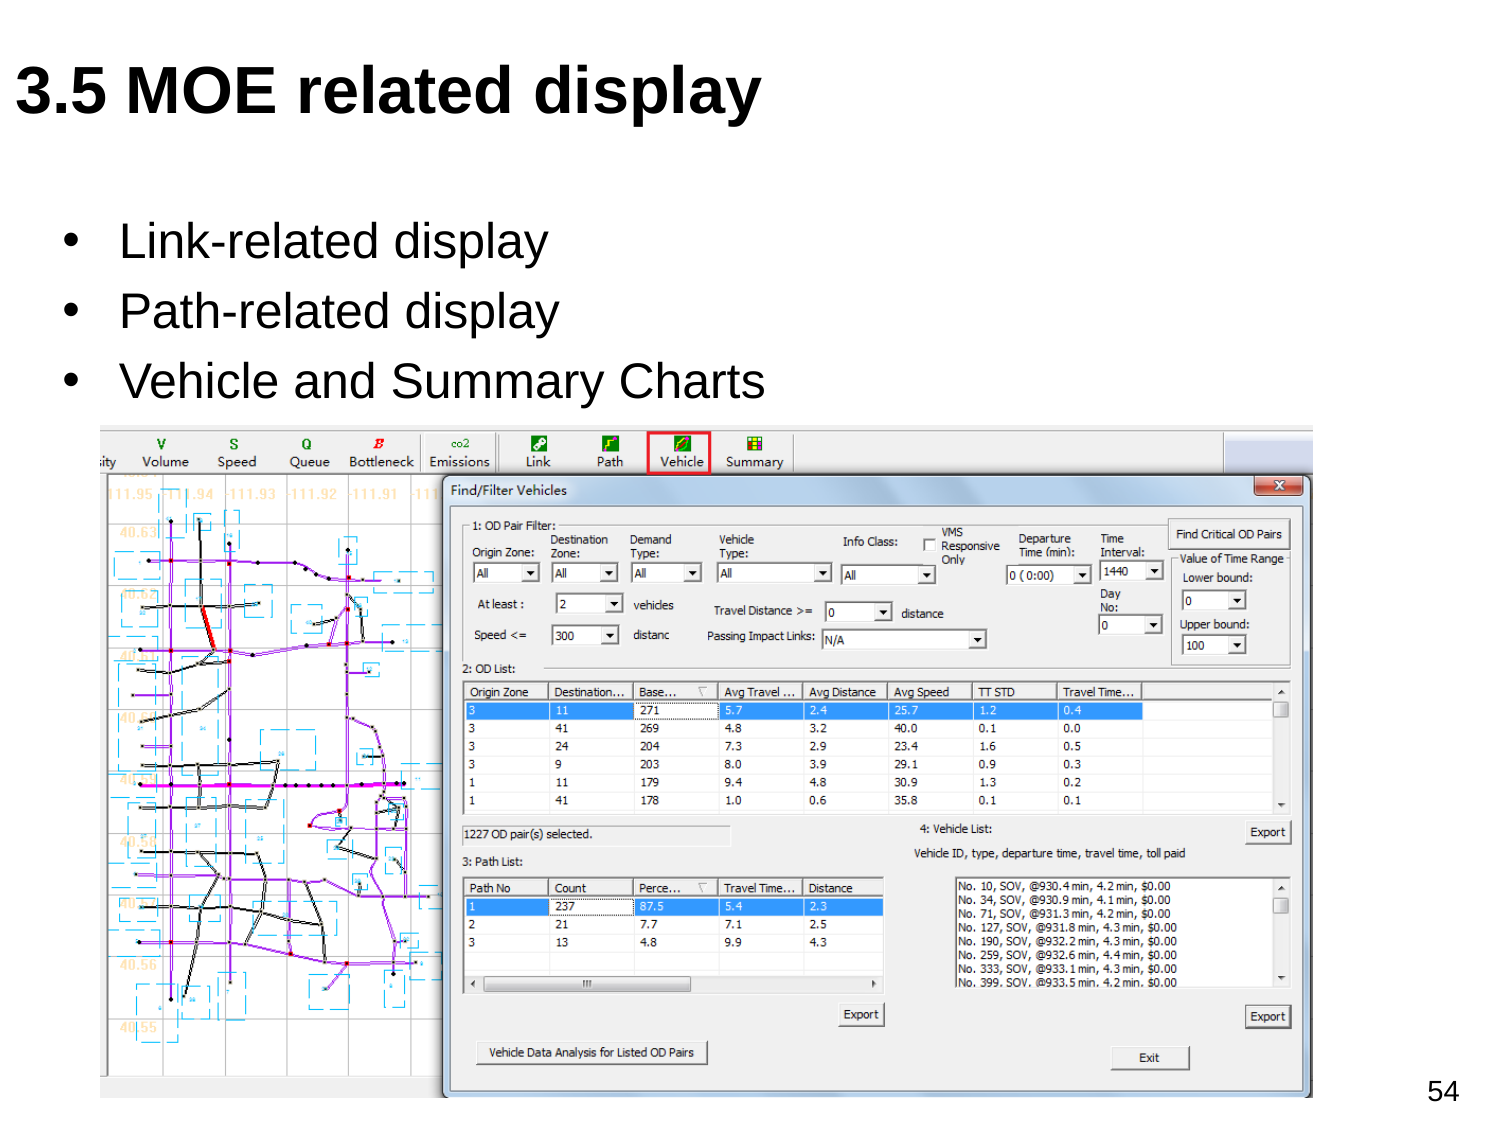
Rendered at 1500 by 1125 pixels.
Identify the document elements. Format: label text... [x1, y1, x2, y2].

slide_number 54 [1412, 1065, 1499, 1125]
text_box Link-related display Path-related display Vehicle and Summary Charts [47, 201, 781, 417]
text_box 3.5 MOE related display [0, 3, 1391, 171]
picture [100, 424, 1313, 1098]
